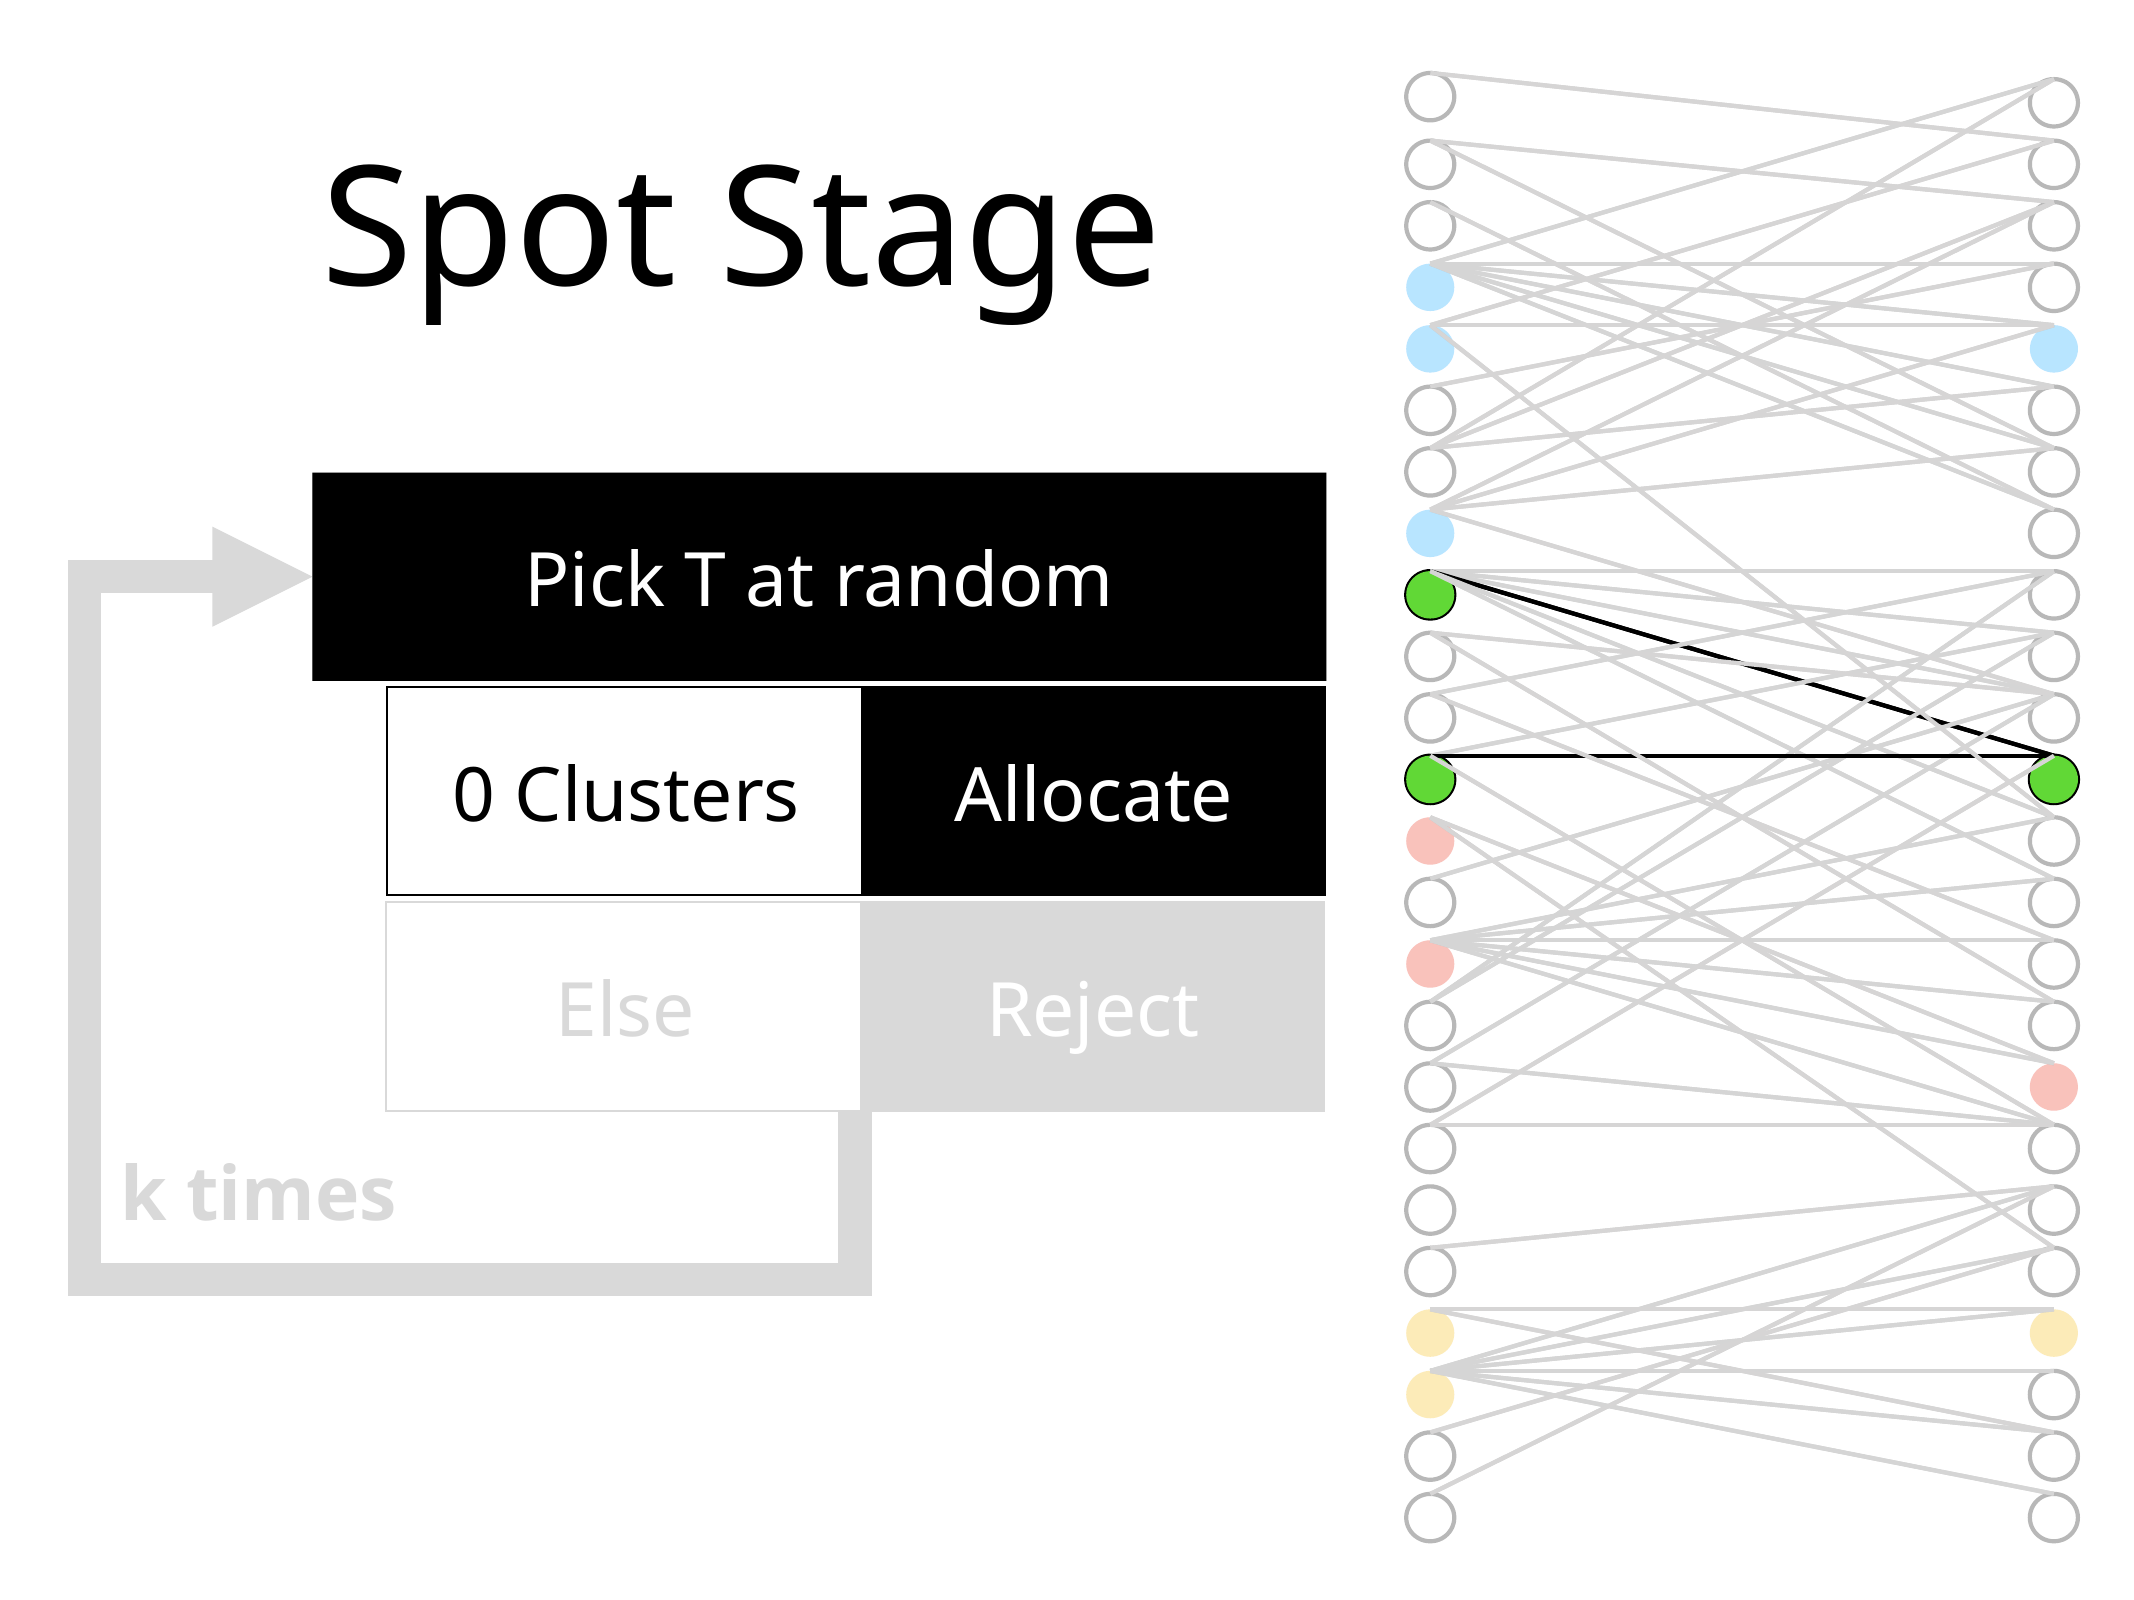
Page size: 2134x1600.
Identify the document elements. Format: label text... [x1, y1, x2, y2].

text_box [1406, 72, 2079, 1542]
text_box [386, 686, 1326, 896]
title Spot Stage [155, 41, 1328, 393]
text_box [385, 902, 1325, 1111]
text_box Pick T at random [312, 472, 1327, 681]
text_box [26, 393, 1366, 1398]
